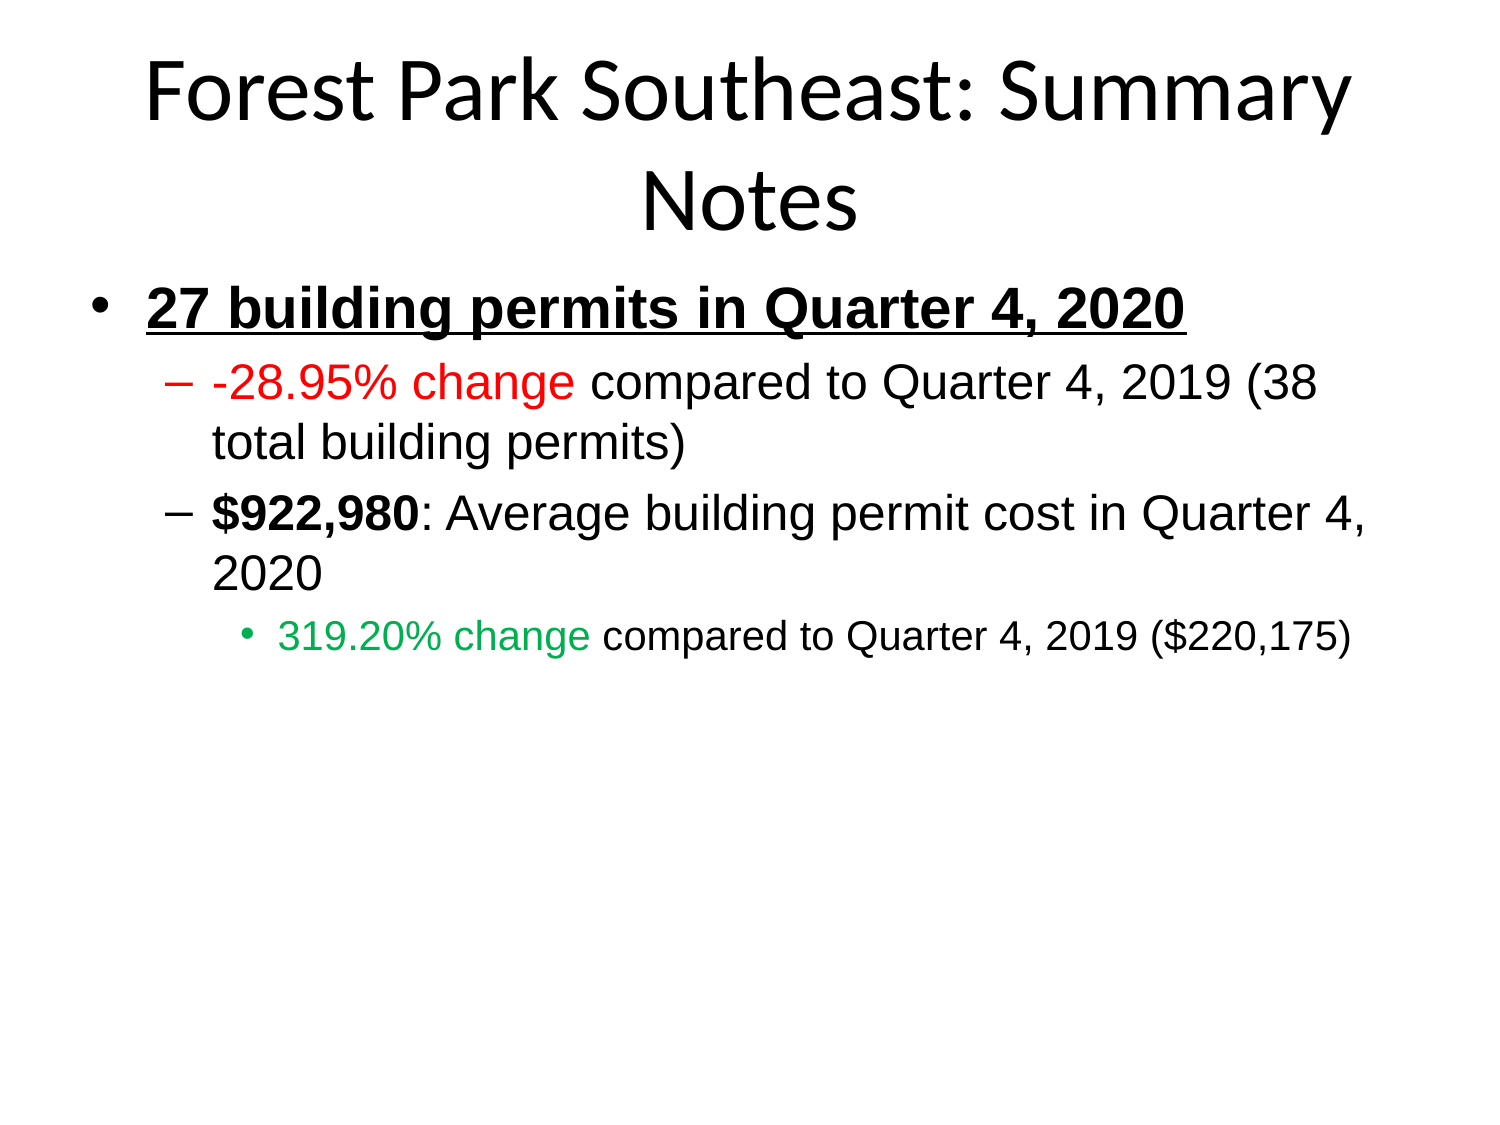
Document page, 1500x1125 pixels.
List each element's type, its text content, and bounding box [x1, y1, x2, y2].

title Forest Park Southeast: Summary Notes [75, 45, 1425, 233]
list 27 building permits in Quarter 4, 2020 -28.95% change compared to Quarter 4, 2019 (38 total building permits) $922,980: Average building permit cost in Quarter 4, 2020 319.20% change compared to Quarter 4, 2019 ($220,175) [75, 262, 1425, 1005]
